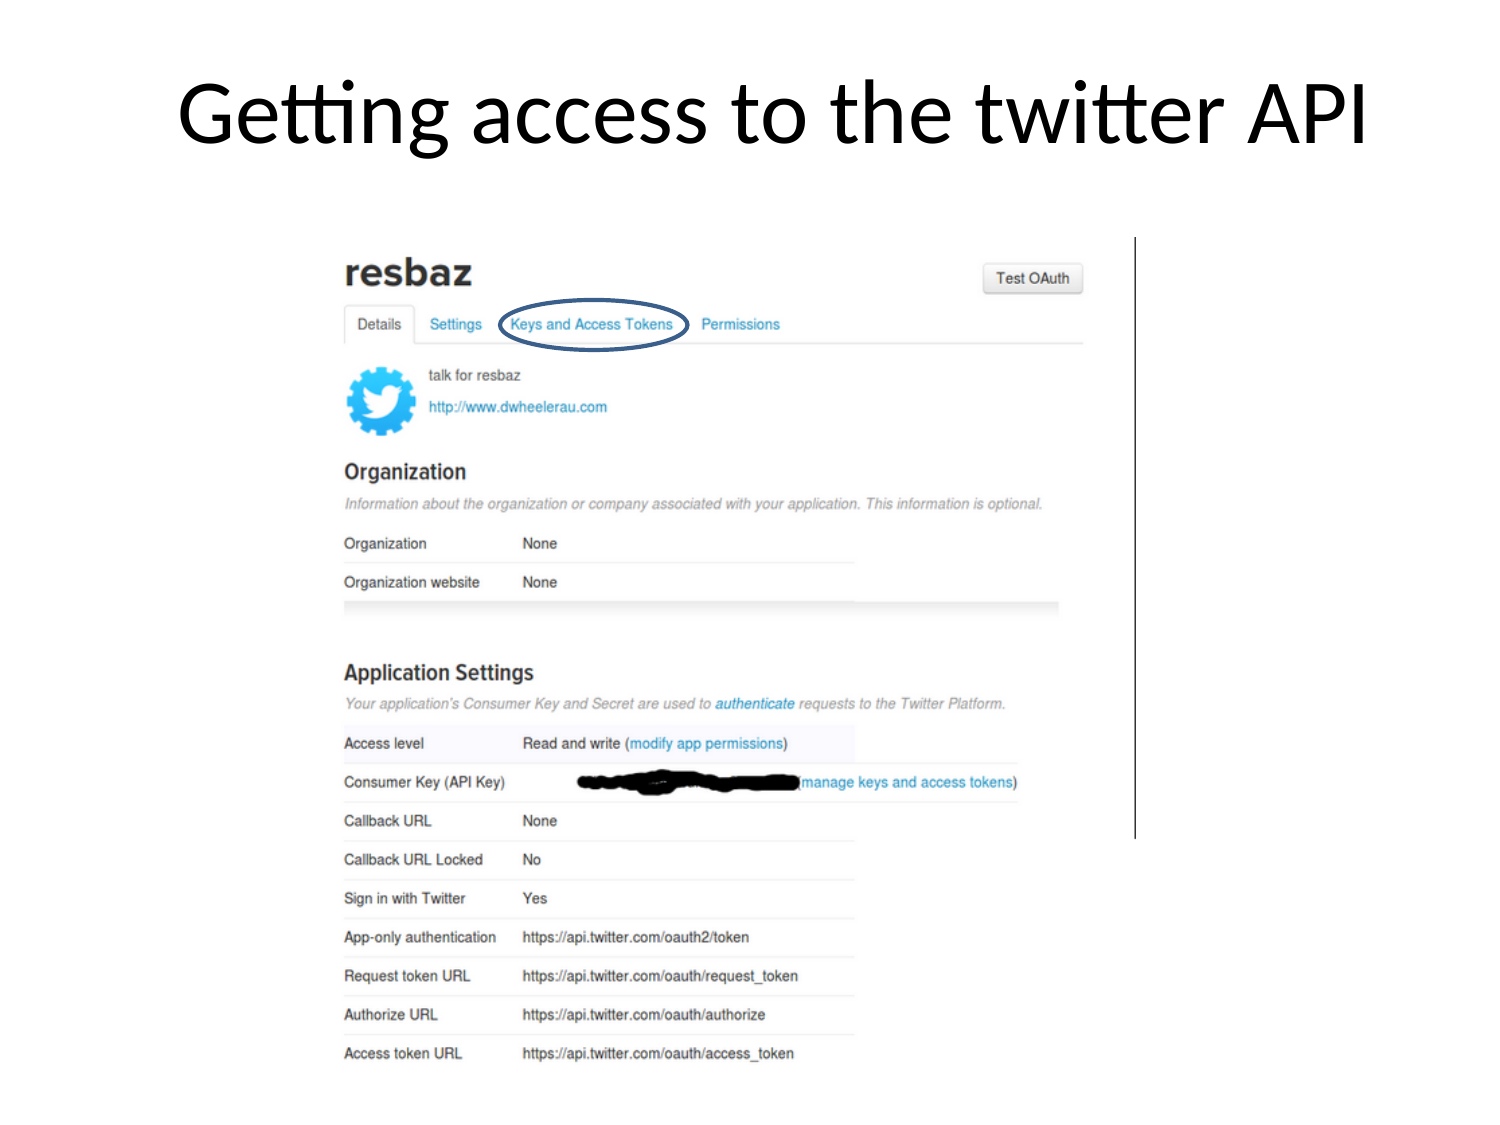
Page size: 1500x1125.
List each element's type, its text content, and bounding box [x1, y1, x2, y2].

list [324, 237, 1136, 1073]
text_box Getting access to the twitter API [99, 12, 1450, 200]
